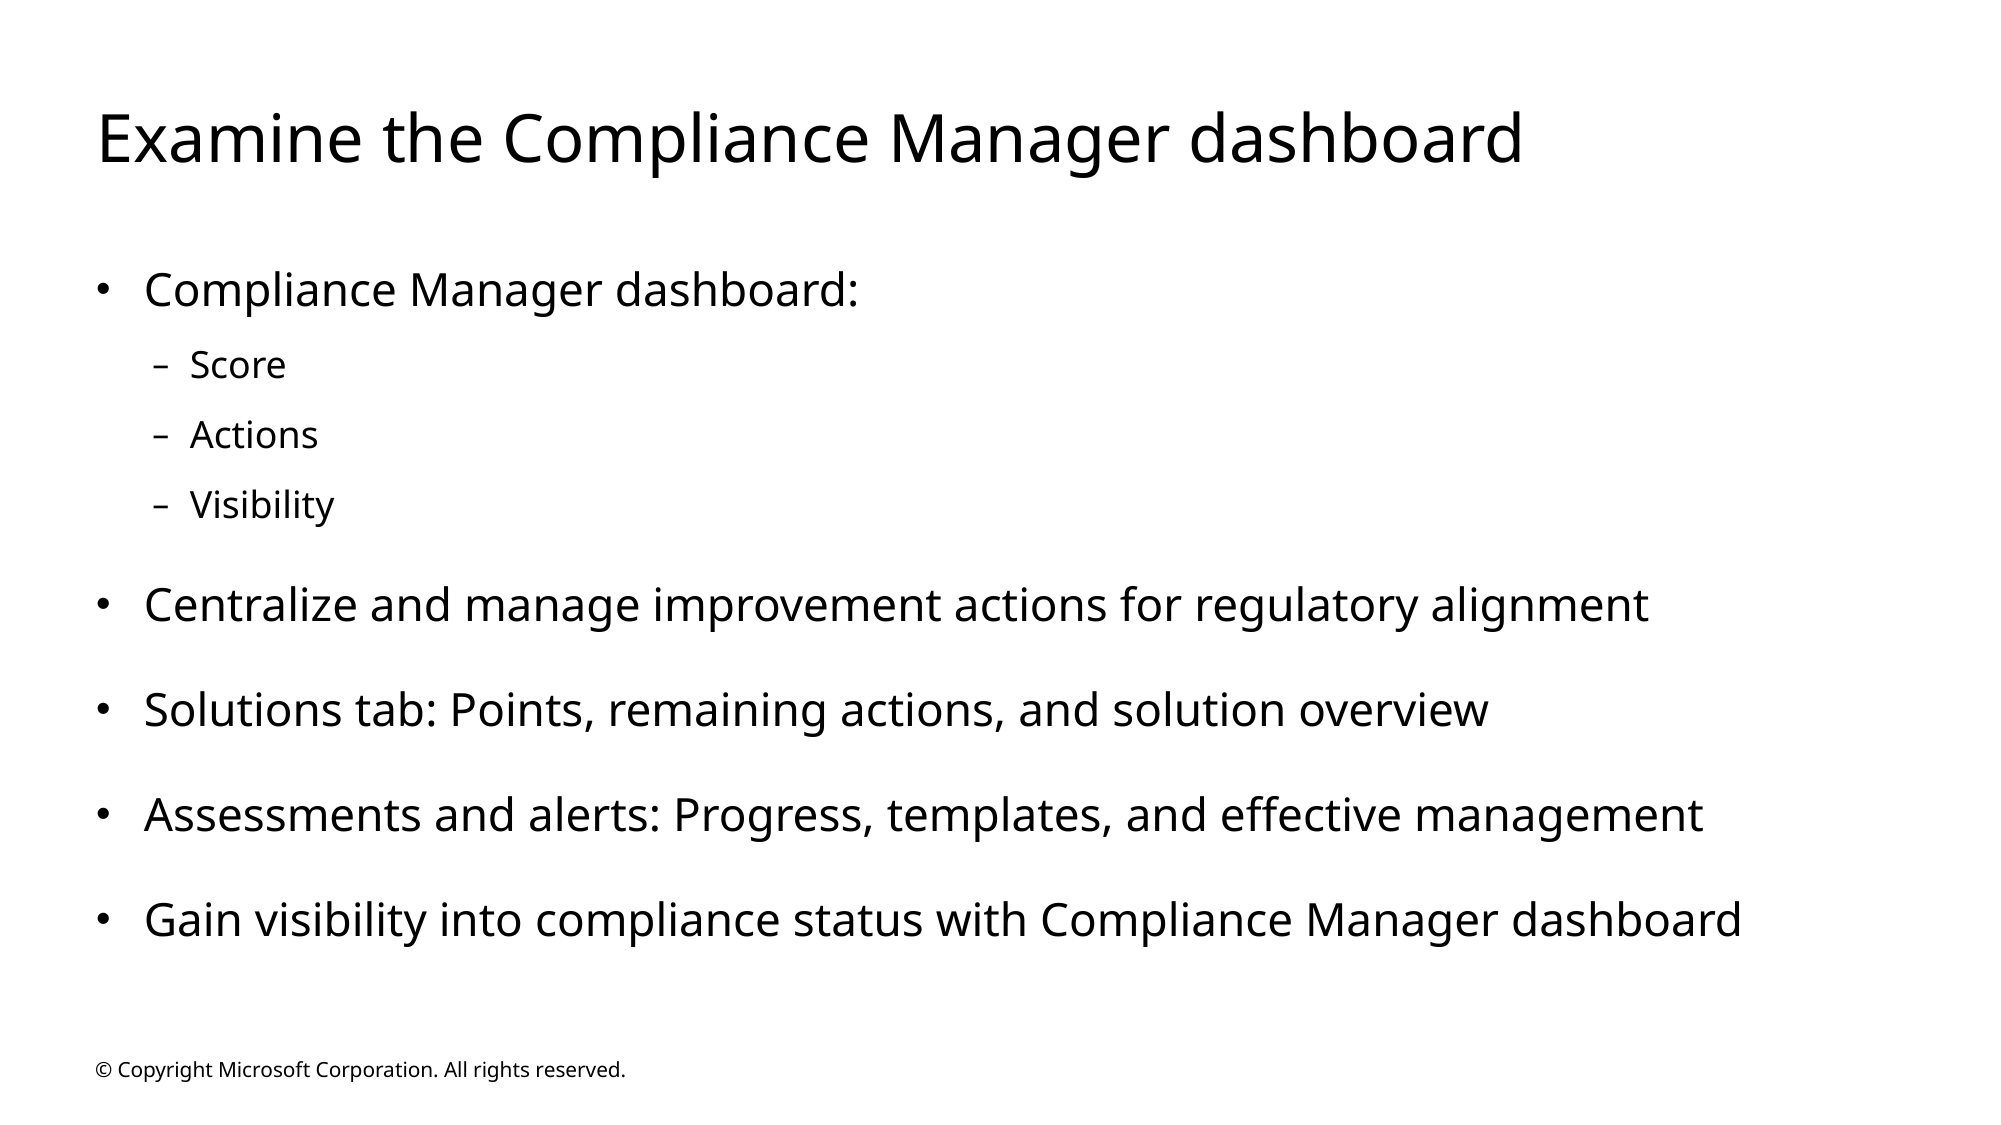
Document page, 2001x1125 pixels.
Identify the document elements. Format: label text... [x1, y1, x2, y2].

title Examine the Compliance Manager dashboard [96, 96, 1904, 177]
list Compliance Manager dashboard: Score Actions Visibility Centralize and manage improvement actions for regulatory alignment Solutions tab: Points, remaining actions, and solution overview Assessments and alerts: Progress, templates, and effective management Gain visibility into compliance status with Compliance Manager dashboard [96, 260, 1903, 953]
